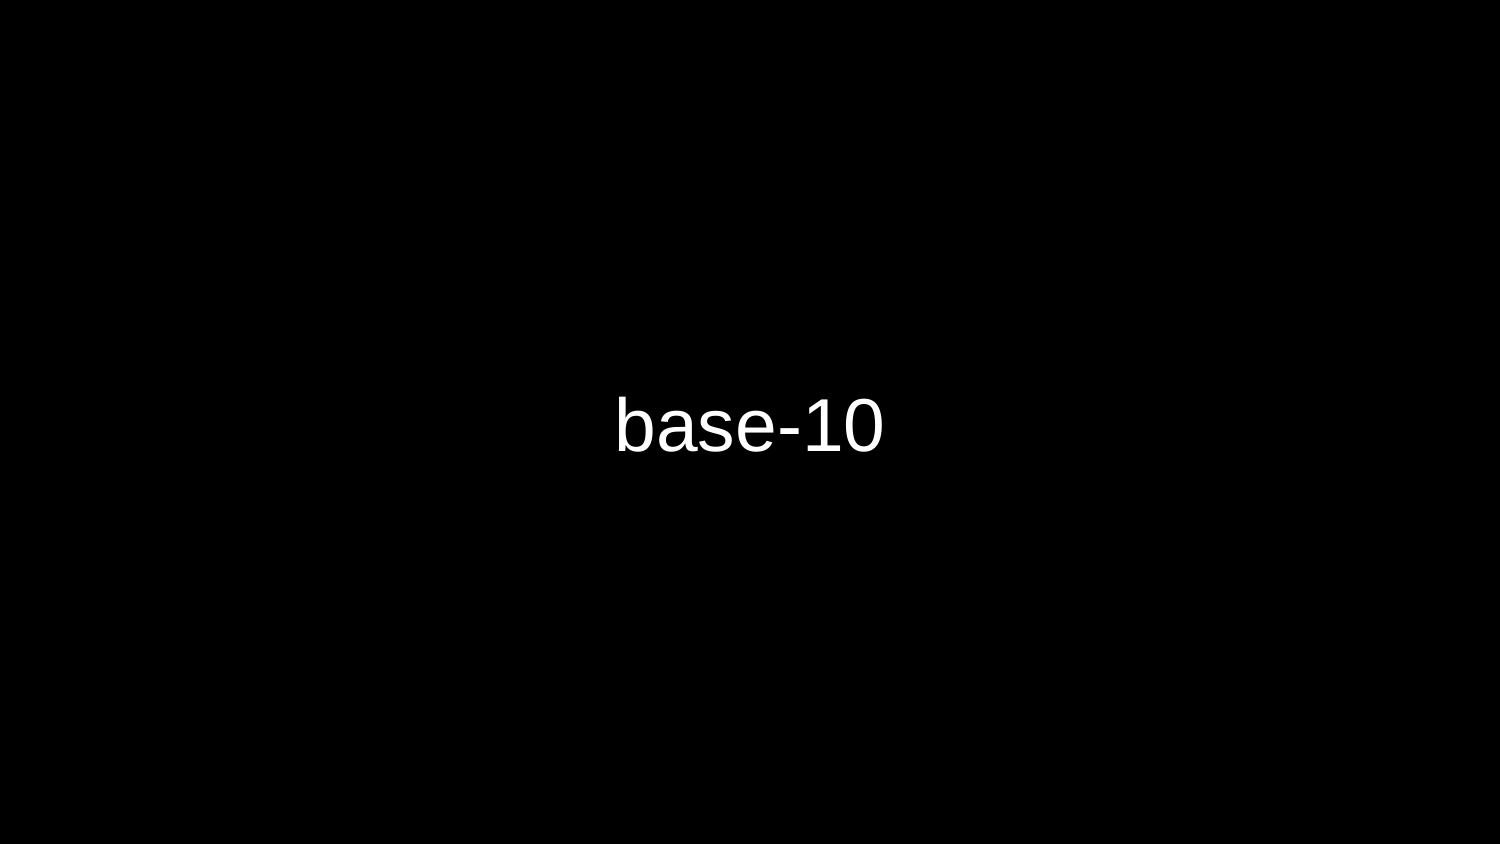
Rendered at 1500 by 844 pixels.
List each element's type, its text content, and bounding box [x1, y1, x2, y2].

title base-10 [51, 352, 1449, 491]
